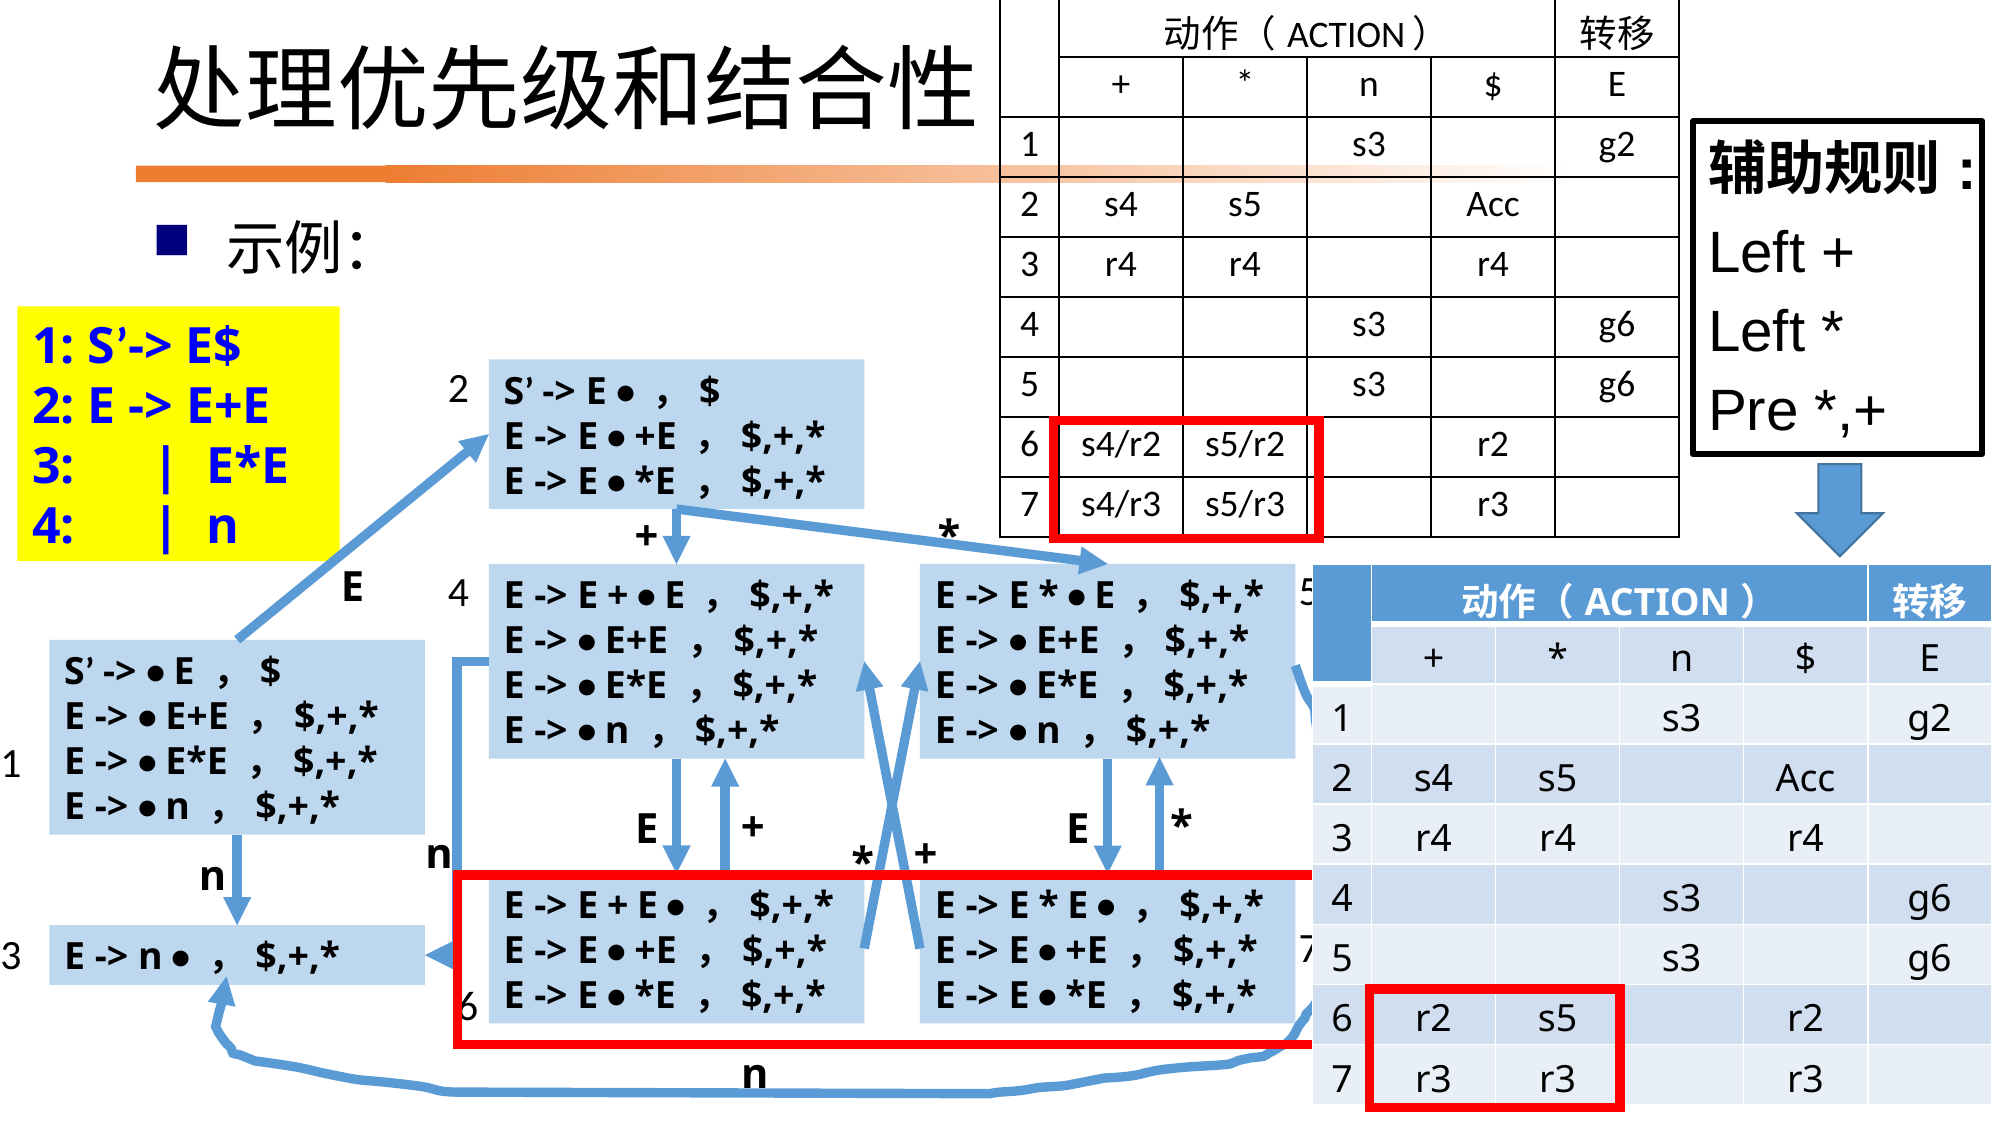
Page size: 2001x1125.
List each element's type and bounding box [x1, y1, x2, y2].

table_cell [1744, 865, 1867, 924]
table_cell [1432, 358, 1554, 416]
table_cell [1060, 298, 1182, 353]
table_cell [1432, 418, 1554, 476]
table_cell [1001, 298, 1058, 353]
table_cell [1744, 805, 1867, 863]
table_cell [1369, 478, 1430, 536]
table_cell [1372, 925, 1495, 984]
table_cell [1620, 685, 1743, 743]
table_cell [1001, 118, 1058, 176]
table_cell [1556, 238, 1678, 296]
table_cell [1556, 478, 1678, 536]
table_cell [1372, 865, 1495, 924]
table_cell [1869, 925, 1991, 984]
table_cell [1432, 118, 1554, 176]
table_cell [1869, 745, 1991, 803]
table_cell [1744, 1045, 1867, 1104]
table_cell [1060, 118, 1182, 176]
table_cell [1496, 685, 1619, 743]
title [1680, 25, 1810, 160]
table_cell [1869, 685, 1991, 743]
table_cell [1556, 178, 1678, 236]
table_cell [1744, 925, 1867, 984]
table_header [1869, 565, 1991, 621]
table_cell [1869, 985, 1991, 1044]
text_box [1693, 121, 1983, 455]
table_cell [1620, 865, 1743, 924]
table_cell [1744, 985, 1867, 1044]
table_cell [1620, 627, 1743, 683]
table_cell [1372, 685, 1495, 743]
table_cell [1744, 685, 1867, 743]
table_cell [1496, 865, 1619, 924]
table_cell [1496, 925, 1619, 984]
table_cell [1432, 58, 1554, 116]
table_cell [1372, 805, 1495, 863]
table_cell [1184, 58, 1306, 116]
table_header [1372, 565, 1867, 621]
table_cell [1621, 1045, 1743, 1104]
table_cell [1556, 358, 1678, 416]
table_cell [1060, 238, 1182, 296]
text_box [1794, 463, 1886, 558]
table_cell [1496, 805, 1619, 863]
table_cell [1308, 178, 1430, 236]
table_cell [1308, 118, 1430, 176]
table_cell [1620, 745, 1743, 803]
table_cell [1869, 865, 1991, 924]
table_cell [1869, 805, 1991, 863]
table_cell [1184, 178, 1306, 236]
table_cell [1620, 925, 1743, 984]
table_cell [1060, 178, 1182, 236]
table_cell [1620, 985, 1743, 1044]
table_cell [1556, 118, 1678, 176]
table_cell [1308, 298, 1430, 356]
table_cell [1372, 627, 1495, 683]
table_cell [1184, 118, 1306, 176]
table_cell [1496, 627, 1619, 683]
table_cell [1556, 418, 1678, 476]
table_header [1556, 0, 1678, 56]
table_cell [1556, 298, 1678, 356]
table_cell [1308, 58, 1430, 116]
list [137, 211, 999, 302]
table_cell [1432, 478, 1554, 536]
table_cell [1620, 805, 1743, 863]
title [138, 25, 999, 160]
table_cell [1556, 58, 1678, 116]
text_box [0, 306, 1621, 1108]
table_cell [1184, 298, 1306, 353]
table_cell [1432, 238, 1554, 296]
table_cell [1496, 745, 1619, 803]
table_cell [1001, 238, 1058, 296]
table_cell [1372, 745, 1495, 803]
table_cell [1869, 1045, 1991, 1104]
table_cell [1869, 627, 1991, 683]
table_cell [1369, 418, 1430, 476]
table_cell [1369, 358, 1430, 416]
table_header [1060, 0, 1554, 56]
table_cell [1060, 58, 1182, 116]
table_cell [1744, 627, 1867, 683]
list [1680, 211, 1693, 302]
table_cell [1184, 238, 1306, 296]
table_cell [1308, 238, 1430, 296]
table_cell [1432, 298, 1554, 356]
table_cell [1744, 745, 1867, 803]
table_cell [1432, 178, 1554, 236]
table_cell [1001, 178, 1058, 236]
table_header [1001, 0, 1058, 116]
